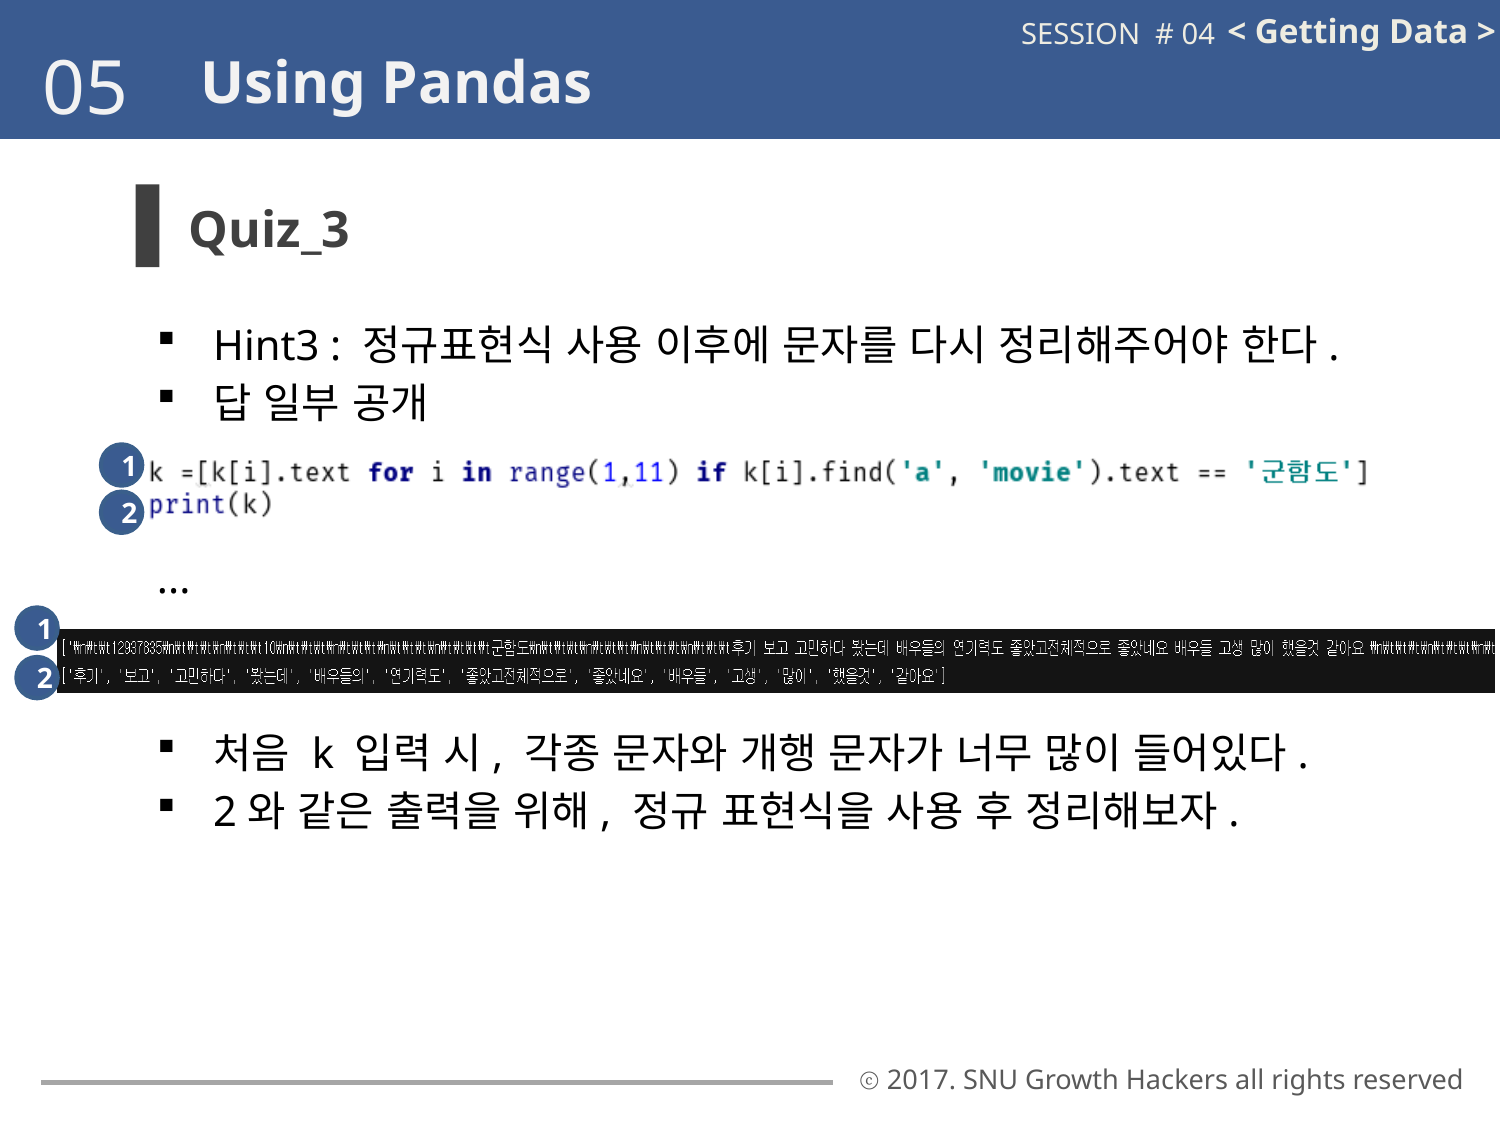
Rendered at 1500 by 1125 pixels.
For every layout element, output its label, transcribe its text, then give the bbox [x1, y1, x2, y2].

text_box < Getting Data > [1212, 2, 1500, 58]
text_box 2 [14, 654, 52, 701]
picture [141, 448, 1377, 531]
text_box [134, 182, 161, 269]
text_box 1 [98, 442, 139, 488]
text_box Using Pandas [186, 37, 608, 123]
picture [57, 629, 1495, 693]
text_box Quiz_3 [174, 189, 366, 265]
text_box 2 [98, 489, 136, 535]
text_box ⓒ 2017. SNU Growth Hackers all rights reserved [844, 1055, 1495, 1103]
text_box Hint3 : 정규표현식 사용 이후에 문자를 다시 정리해주어야 한다. 답 일부 공개 ... 처음 k 입력 시, 각종 문자와 개행 문자가 너무 많이 들어있다. 2와 같은 출력을 위해, 정규 표현식을 사용 후 정리해보자. [141, 310, 1418, 628]
text_box 05 [27, 32, 144, 138]
text_box Hint3 : 정규표현식 사용 이후에 문자를 다시 정리해주어야 한다. 답 일부 공개 ... 처음 k 입력 시, 각종 문자와 개행 문자가 너무 많이 들어있다. 2와 같은 출력을 위해, 정규 표현식을 사용 후 정리해보자. [141, 702, 1418, 965]
text_box SESSION # 04 [1006, 7, 1238, 58]
text_box [0, 0, 1500, 139]
text_box 1 [14, 605, 60, 651]
